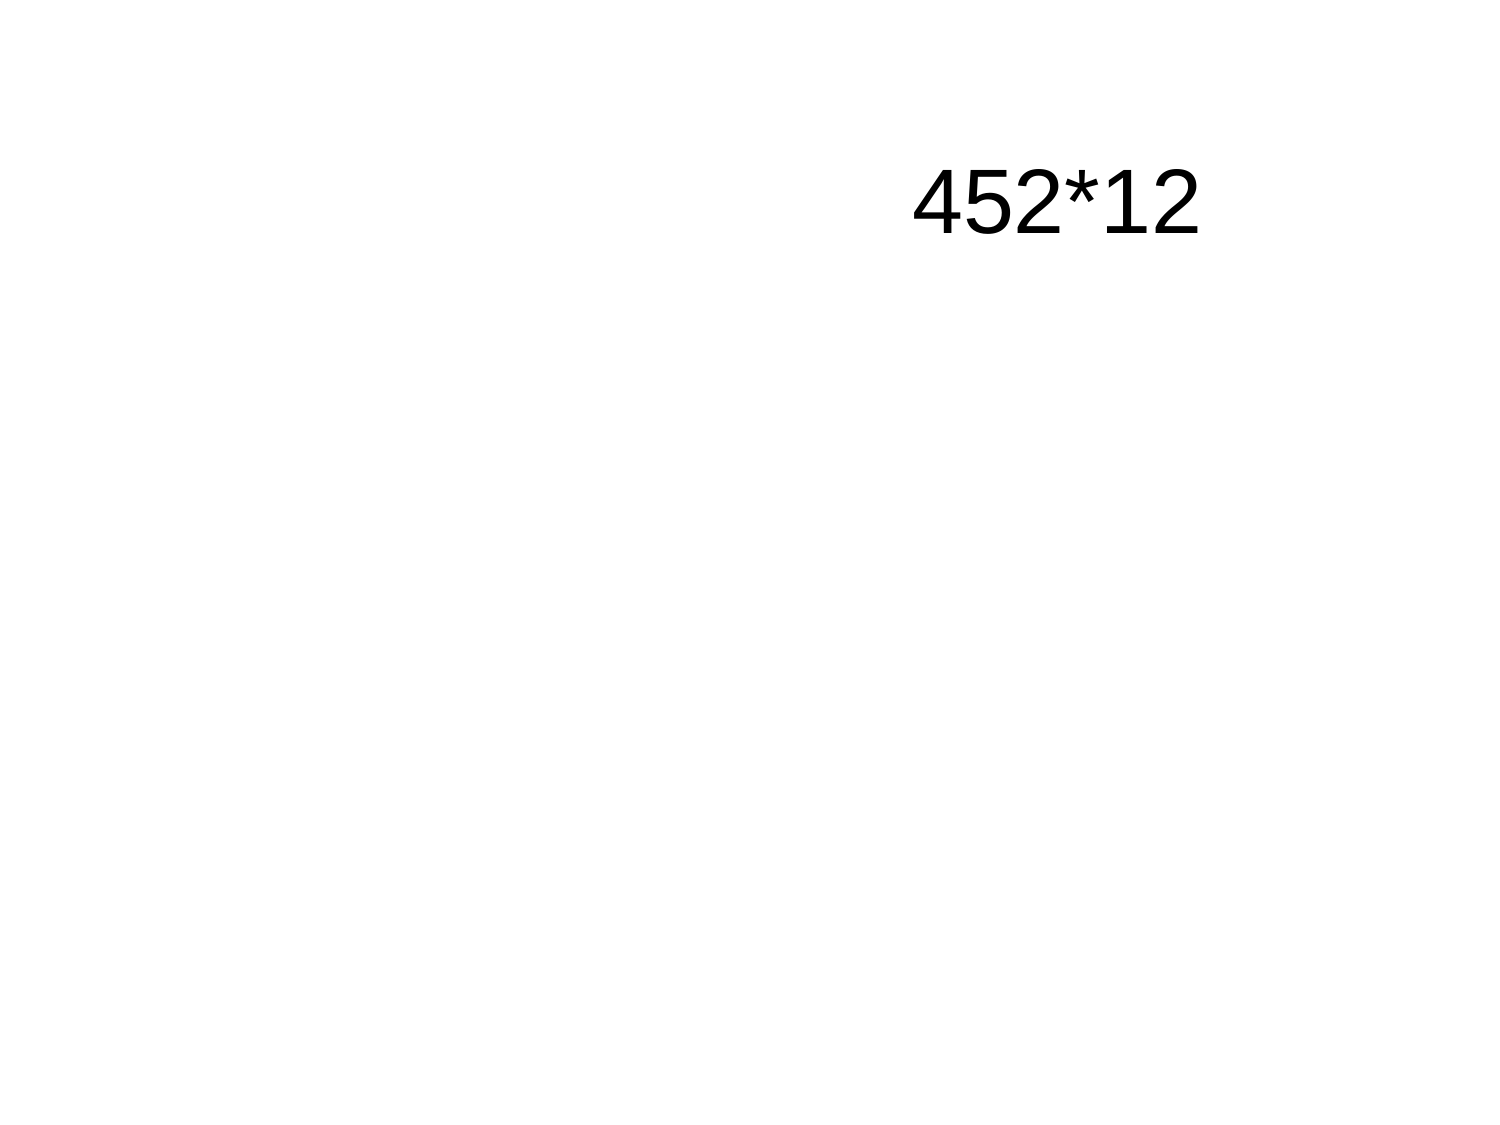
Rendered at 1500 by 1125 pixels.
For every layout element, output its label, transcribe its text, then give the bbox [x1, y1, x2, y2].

text_box 452*12 [897, 135, 1218, 260]
